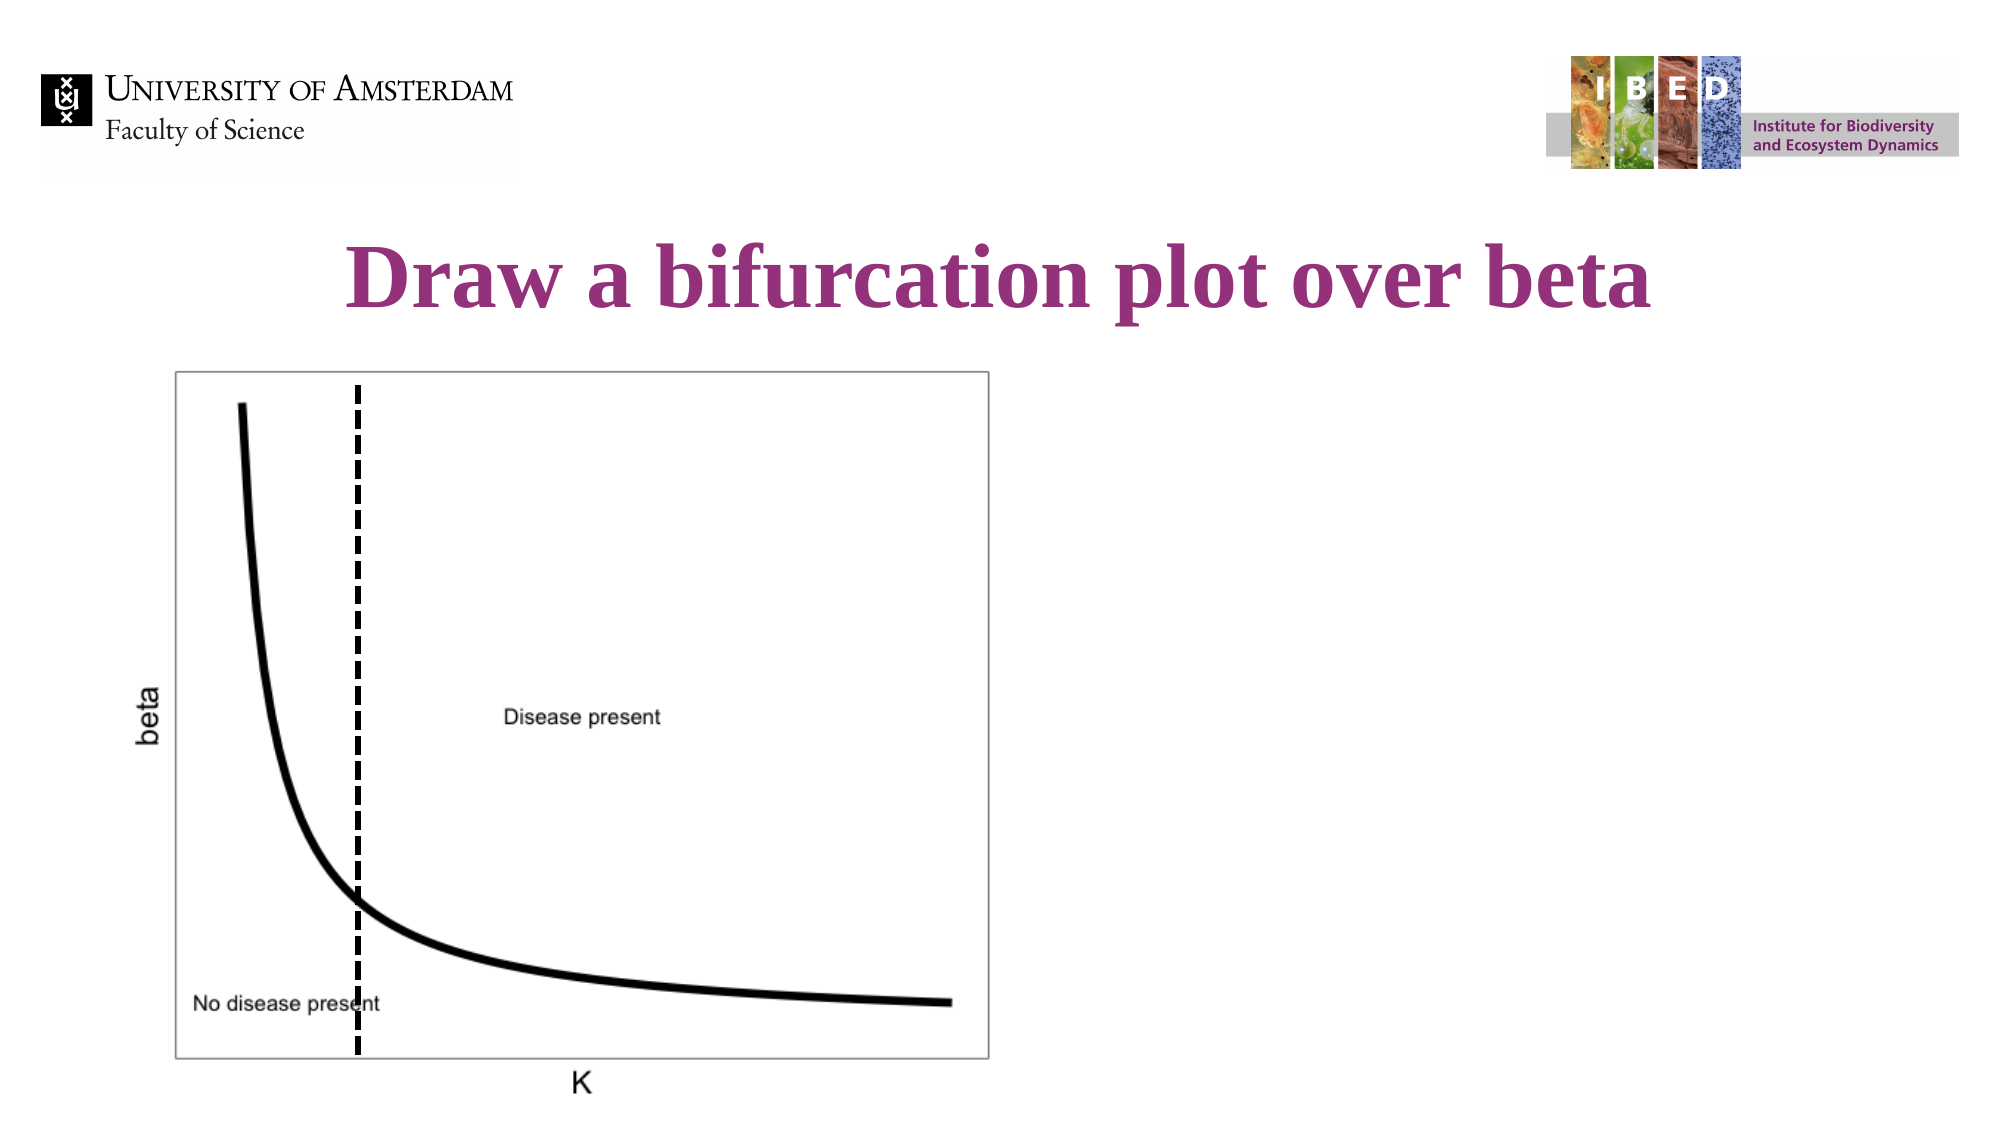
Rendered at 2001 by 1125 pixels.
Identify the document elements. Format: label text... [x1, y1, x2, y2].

picture [41, 74, 513, 179]
picture [125, 361, 1000, 1110]
picture [1546, 56, 1959, 169]
title Draw a bifurcation plot over beta [137, 221, 1863, 362]
